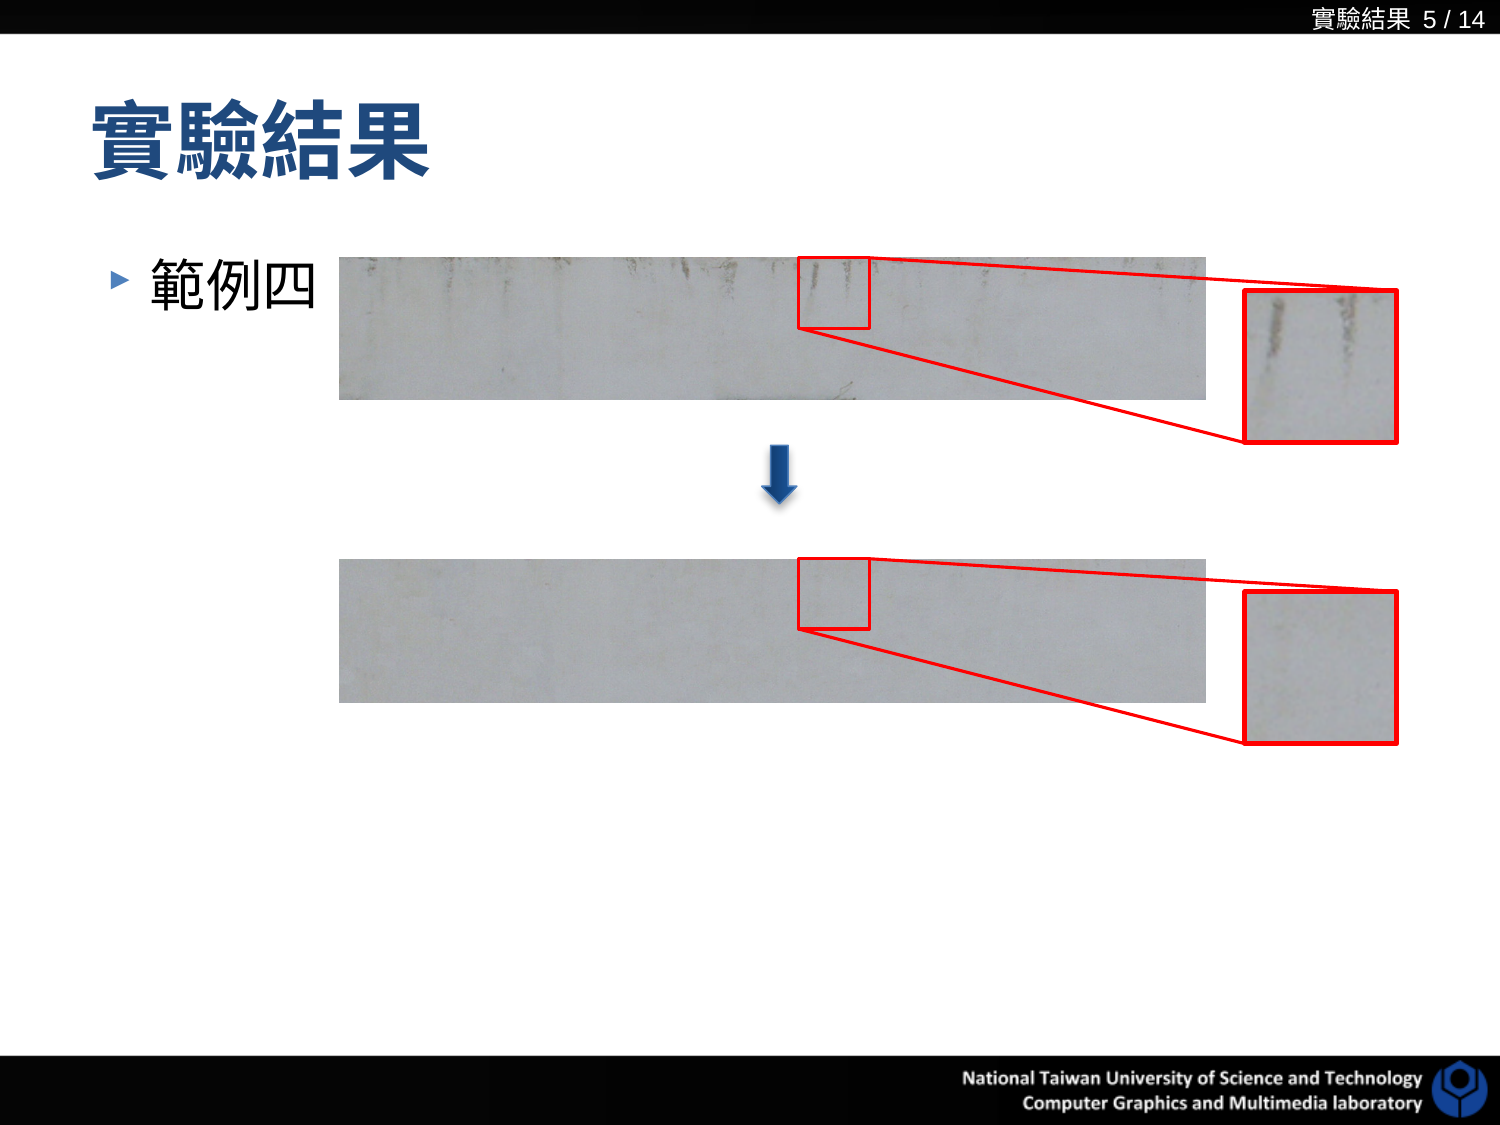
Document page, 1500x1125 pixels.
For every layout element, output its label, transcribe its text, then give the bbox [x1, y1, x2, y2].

picture [0, 0, 1500, 1125]
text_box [798, 327, 1245, 443]
list 範例四 [75, 243, 1425, 986]
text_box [868, 558, 1399, 592]
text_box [868, 257, 1399, 291]
text_box [794, 253, 874, 257]
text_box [798, 628, 1245, 744]
title 實驗結果 [75, 45, 1425, 233]
text_box [761, 444, 798, 505]
list 實驗結果 5 / 14 [774, 0, 1500, 67]
text_box [794, 554, 874, 559]
